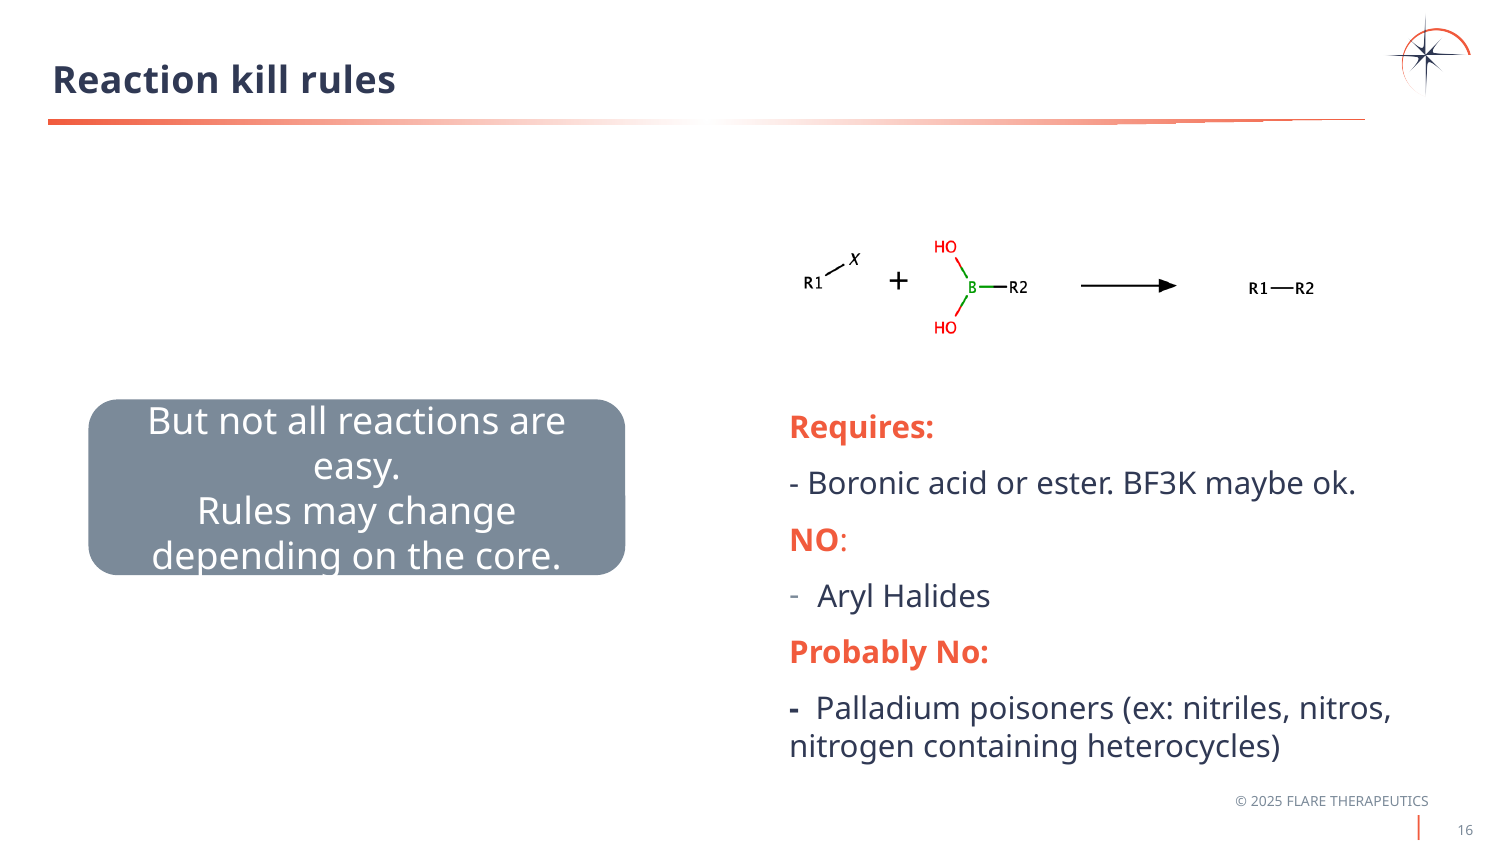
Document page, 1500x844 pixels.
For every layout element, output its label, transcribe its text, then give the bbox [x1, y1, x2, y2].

picture [753, 192, 1397, 400]
slide_number 16 [1442, 814, 1499, 844]
text_box Requires: - Boronic acid or ester. BF3K maybe ok. NO: Aryl Halides Probably No: - Palladium poisoners (ex: nitriles, nitros, nitrogen containing heterocycles) [774, 343, 1443, 774]
picture [1383, 12, 1471, 98]
title Reaction kill rules [37, 23, 1365, 110]
text_box But not all reactions are easy. Rules may change depending on the core. [87, 398, 627, 577]
